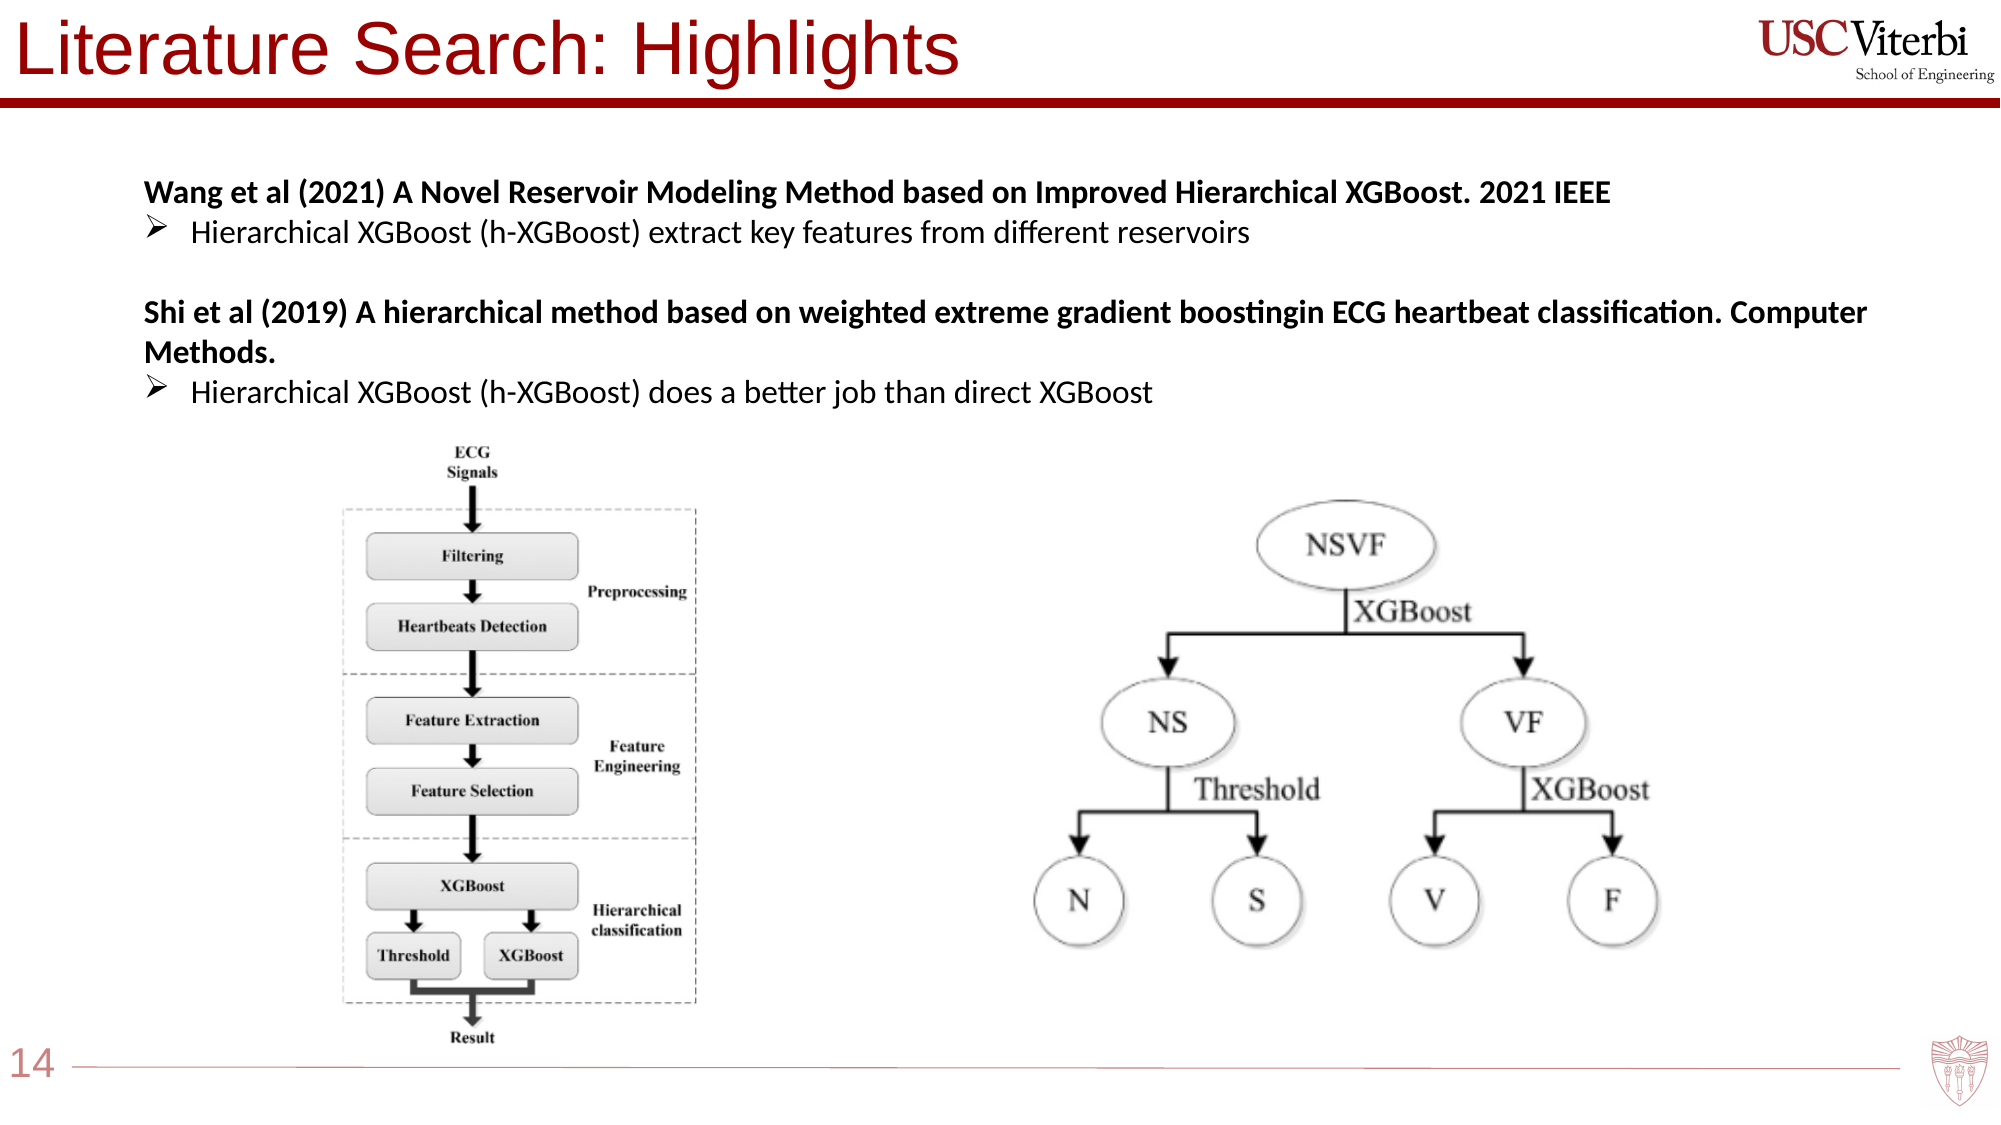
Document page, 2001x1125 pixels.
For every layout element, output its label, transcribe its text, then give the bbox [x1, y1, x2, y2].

picture [999, 473, 1701, 962]
text_box Wang et al (2021) A Novel Reservoir Modeling Method based on Improved Hierarchical XGBoost. 2021 IEEE Hierarchical XGBoost (h-XGBoost) extract key features from different reservoirs Shi et al (2019) A hierarchical method based on weighted extreme gradient boostingin ECG heartbeat classification. Computer Methods. Hierarchical XGBoost (h-XGBoost) does a better job than direct XGBoost [54, 163, 1946, 458]
text_box Literature Search: Highlights [0, 0, 1668, 98]
picture [1756, 11, 2000, 88]
picture [313, 431, 716, 1048]
